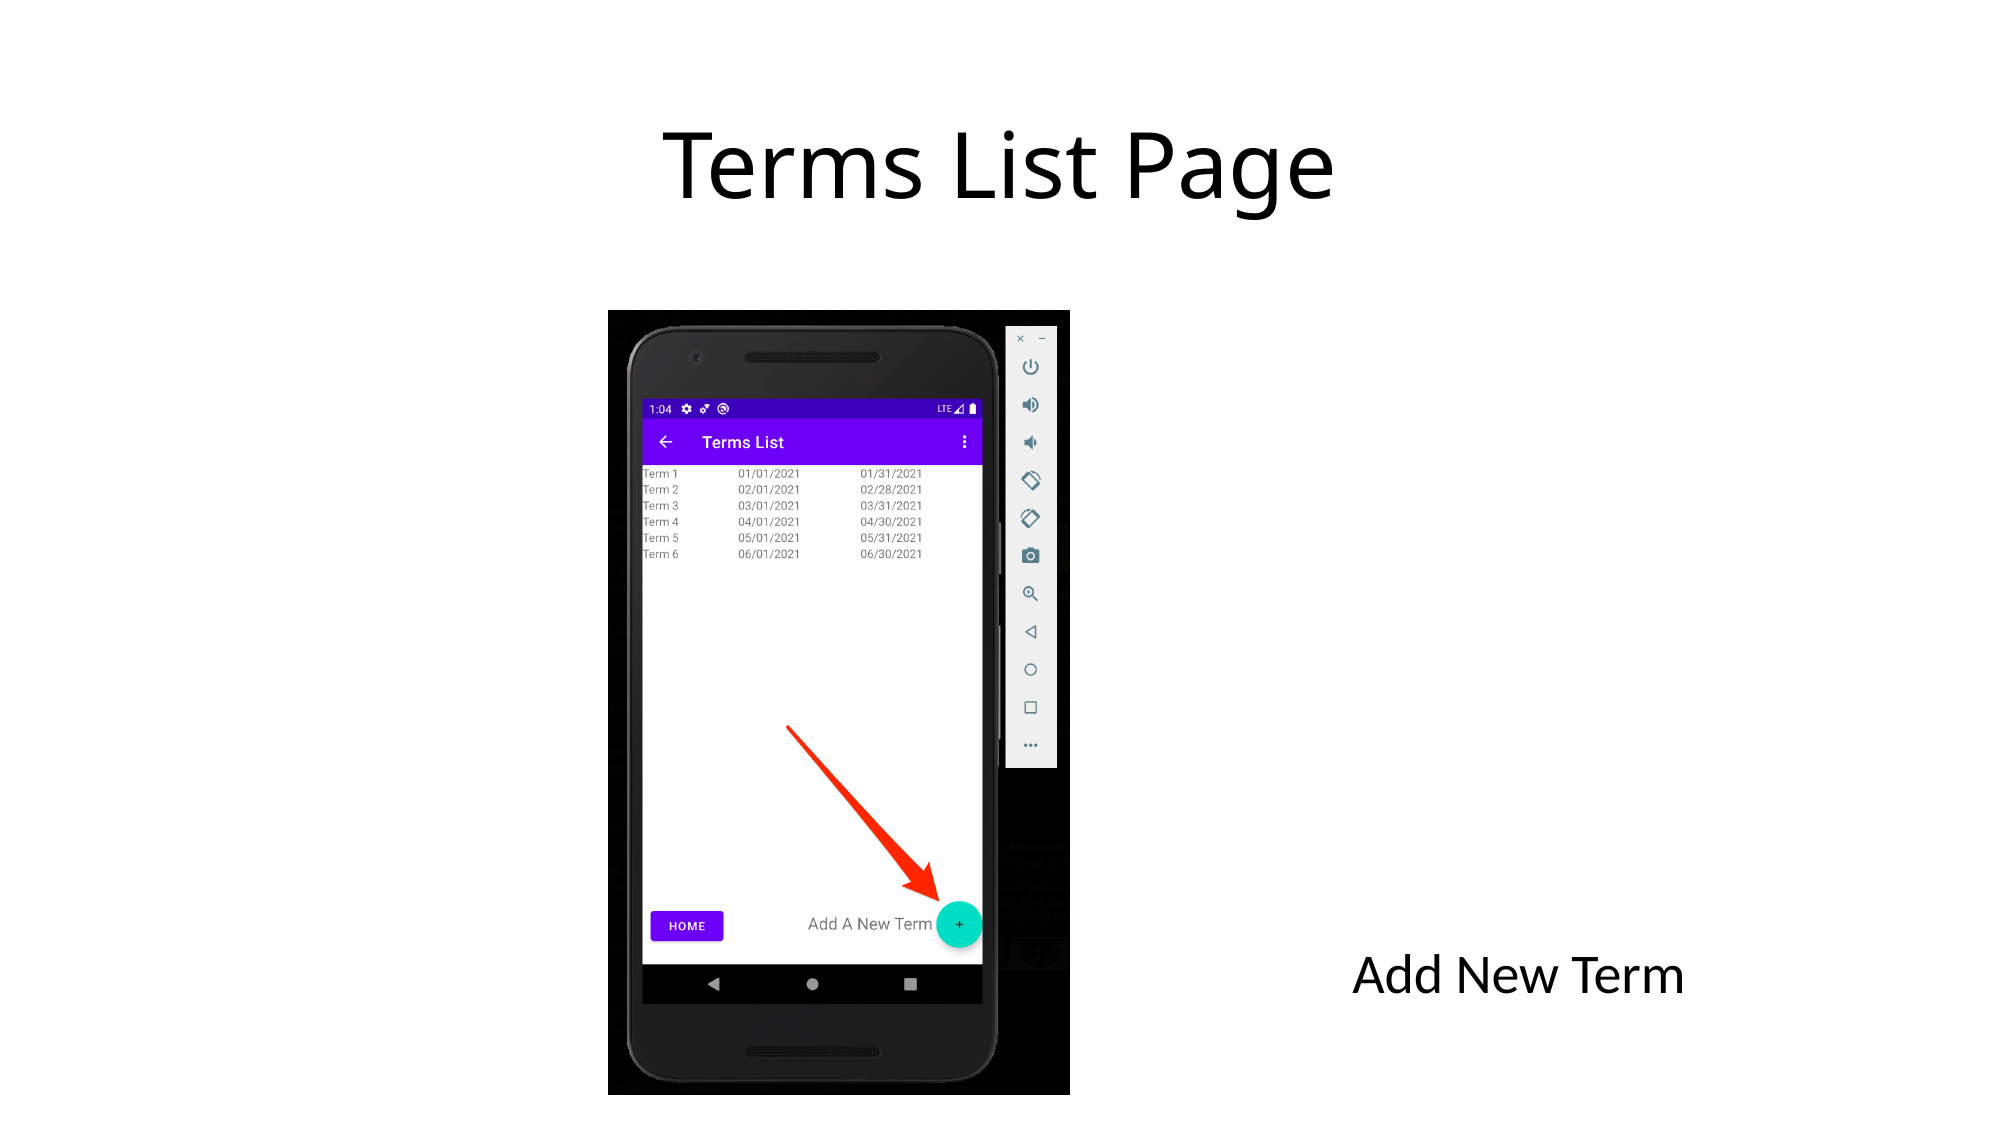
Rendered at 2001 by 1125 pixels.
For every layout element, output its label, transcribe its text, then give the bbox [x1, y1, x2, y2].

list Add New Term [1337, 937, 1863, 1014]
picture [608, 310, 1070, 1095]
title Terms List Page [137, 59, 1863, 278]
